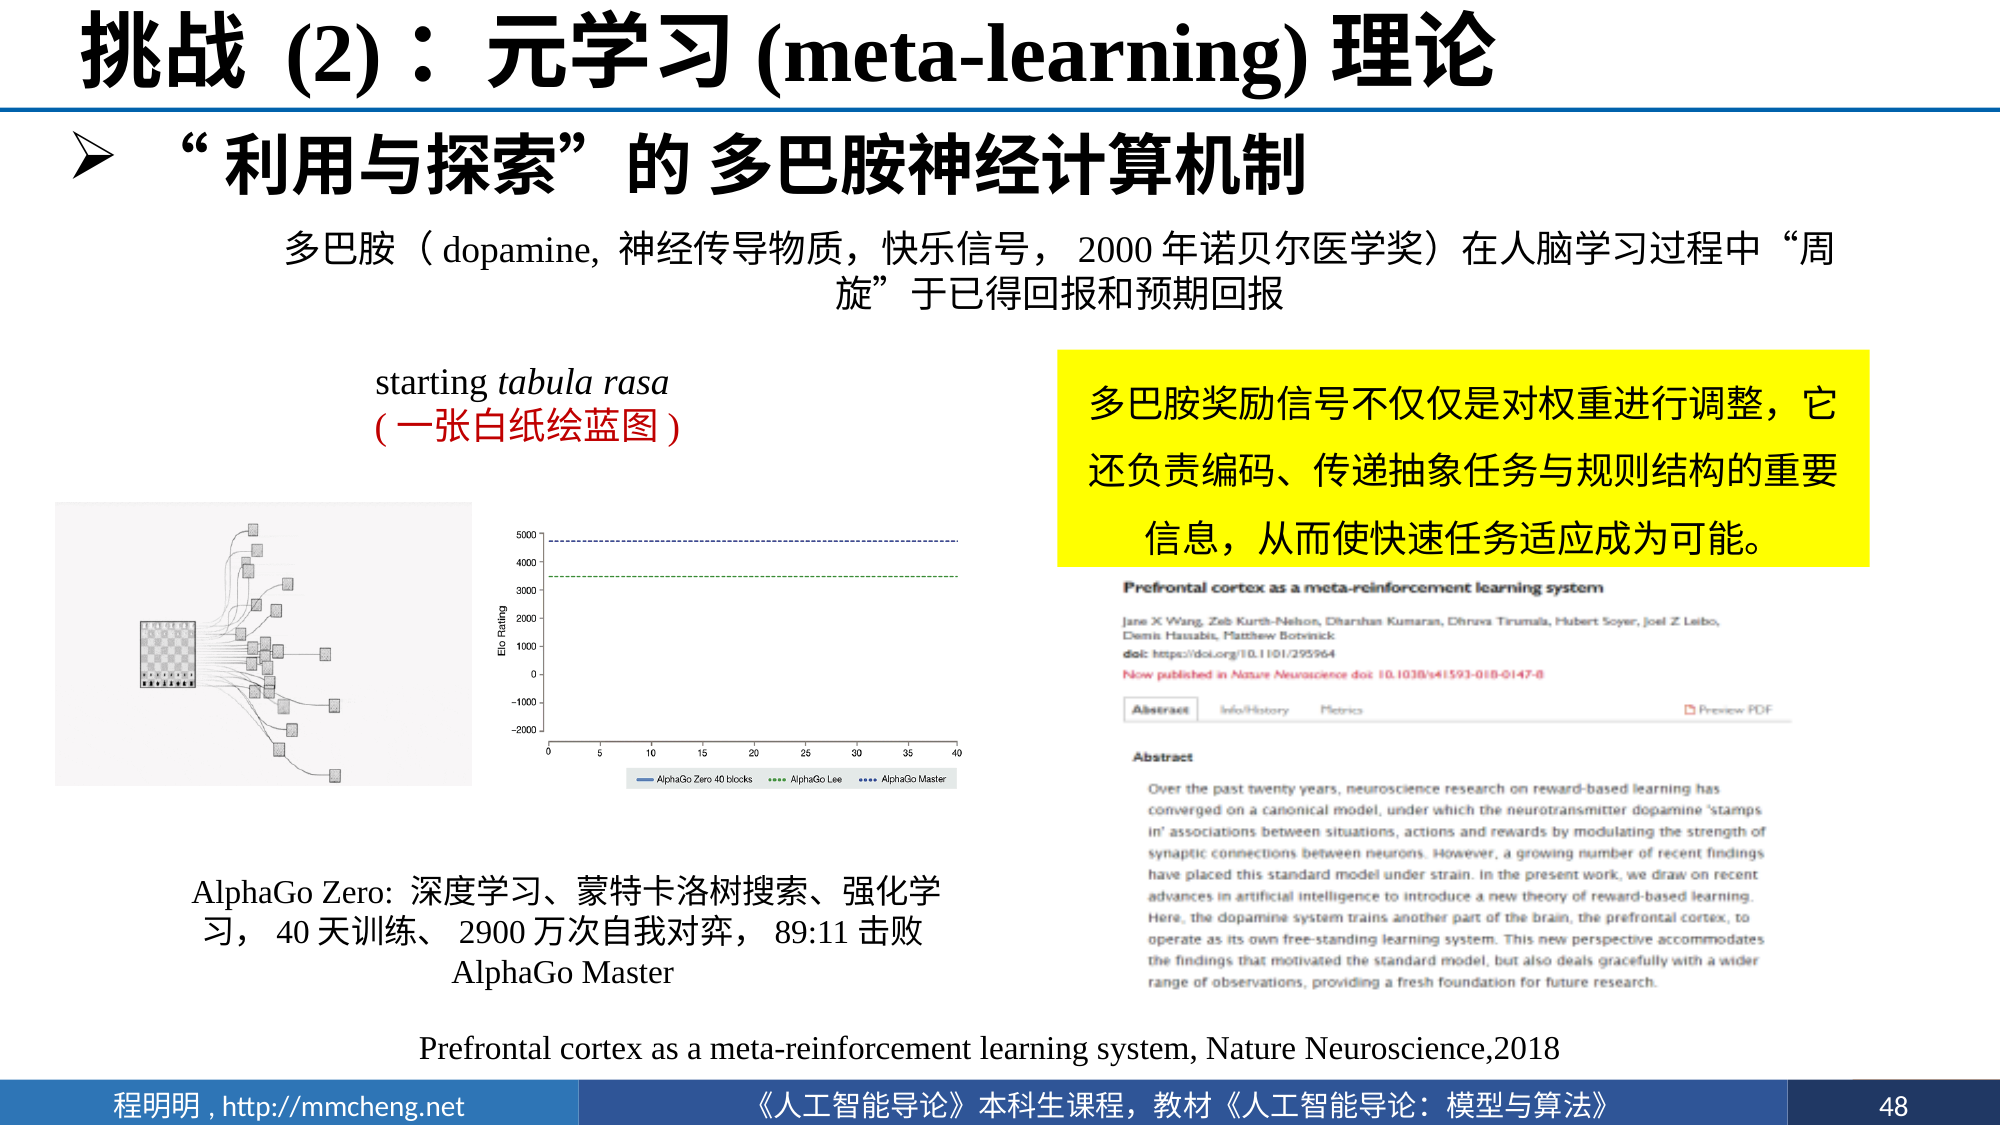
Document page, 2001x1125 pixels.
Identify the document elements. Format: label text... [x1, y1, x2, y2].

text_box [55, 218, 1870, 1075]
title 挑战 (2)：元学习(meta-learning)理论 [64, 0, 2000, 110]
text_box “利用与探索”的 多巴胺神经计算机制 [52, 115, 1558, 211]
